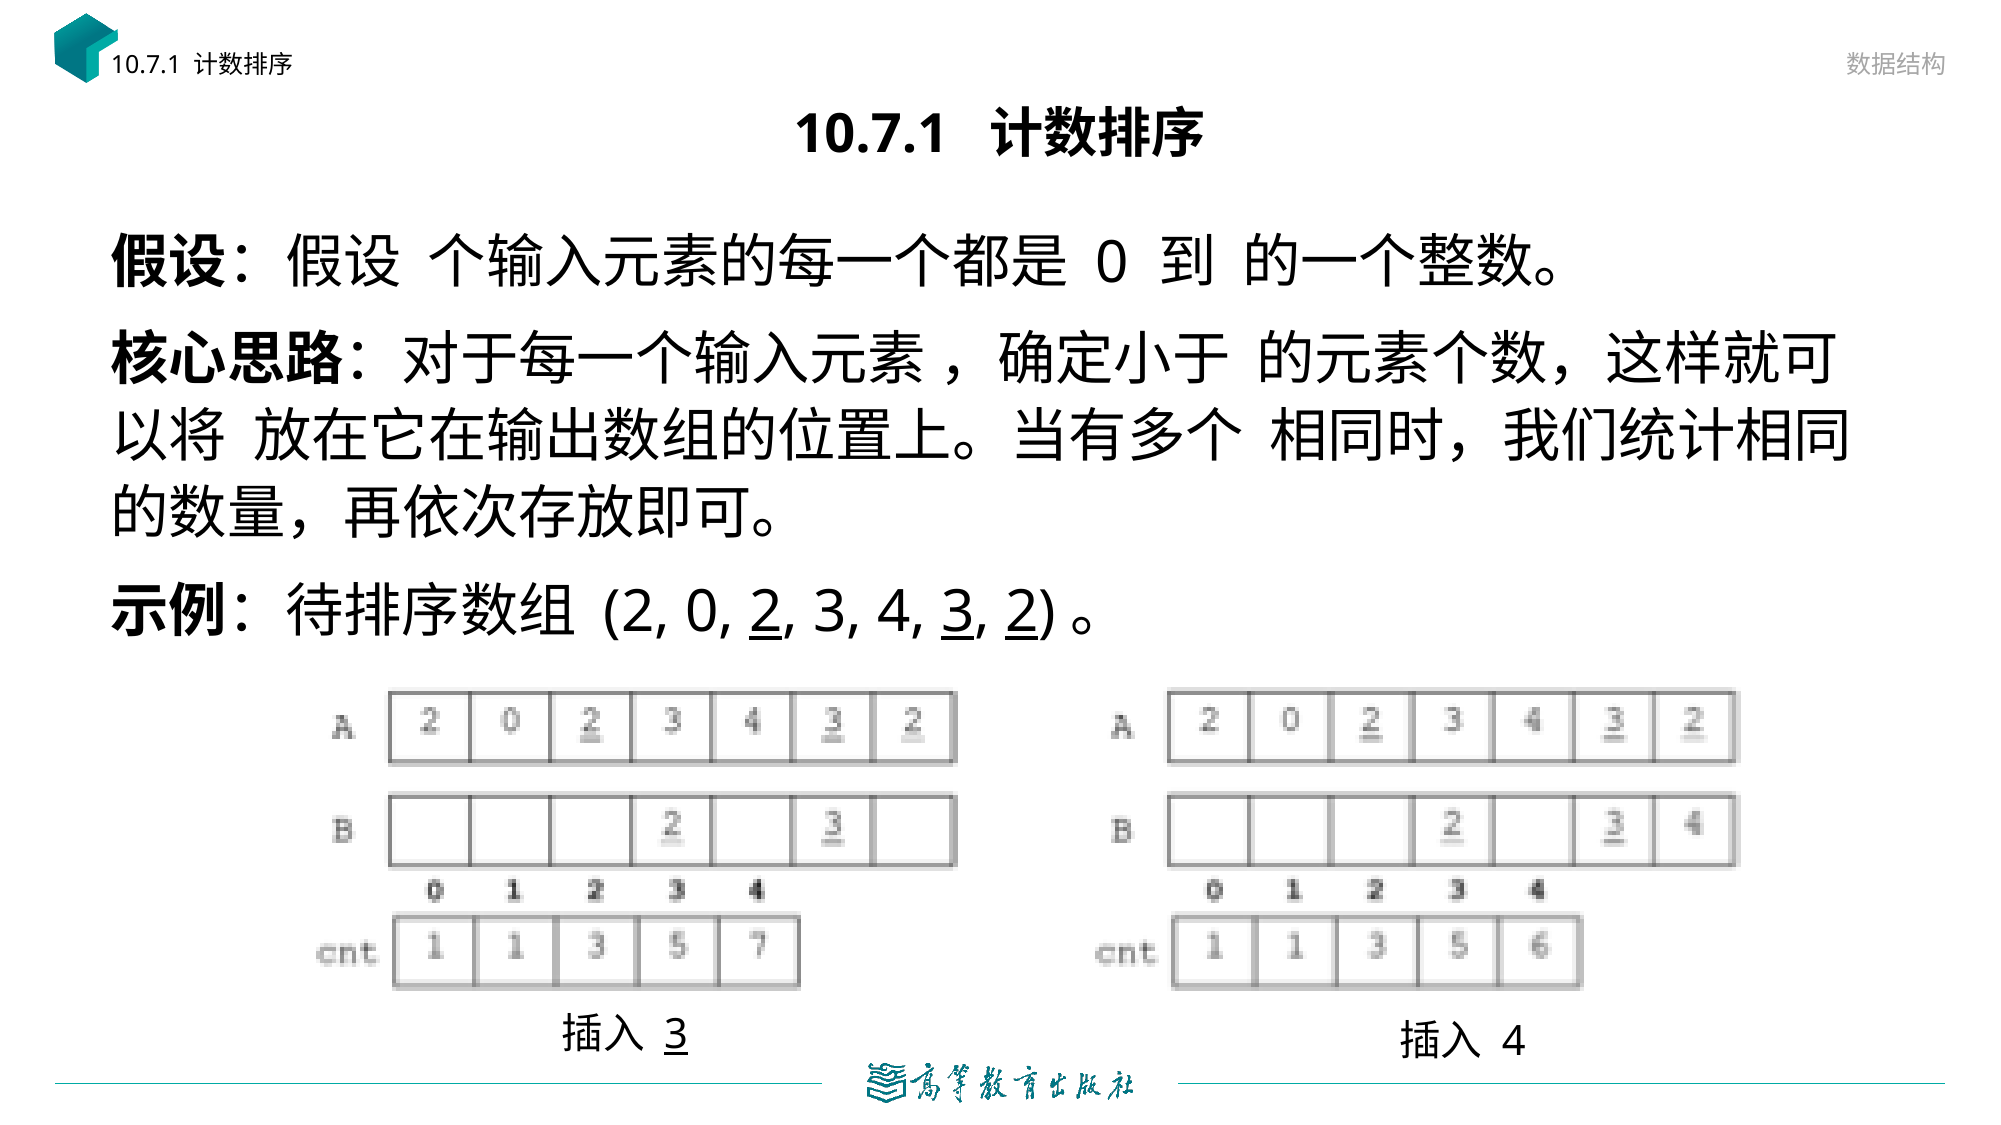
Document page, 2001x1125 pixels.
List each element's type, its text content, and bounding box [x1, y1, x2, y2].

text_box 插入 3 [546, 1000, 703, 1065]
picture [1071, 687, 1741, 1000]
picture [867, 1063, 1133, 1103]
subtitle 10.7.1 计数排序 [95, 44, 894, 99]
title 10.7.1 计数排序 [137, 92, 1863, 178]
picture [292, 687, 958, 1000]
text_box 插入 4 [1384, 1006, 1541, 1071]
list 数据结构 [1115, 32, 1962, 86]
